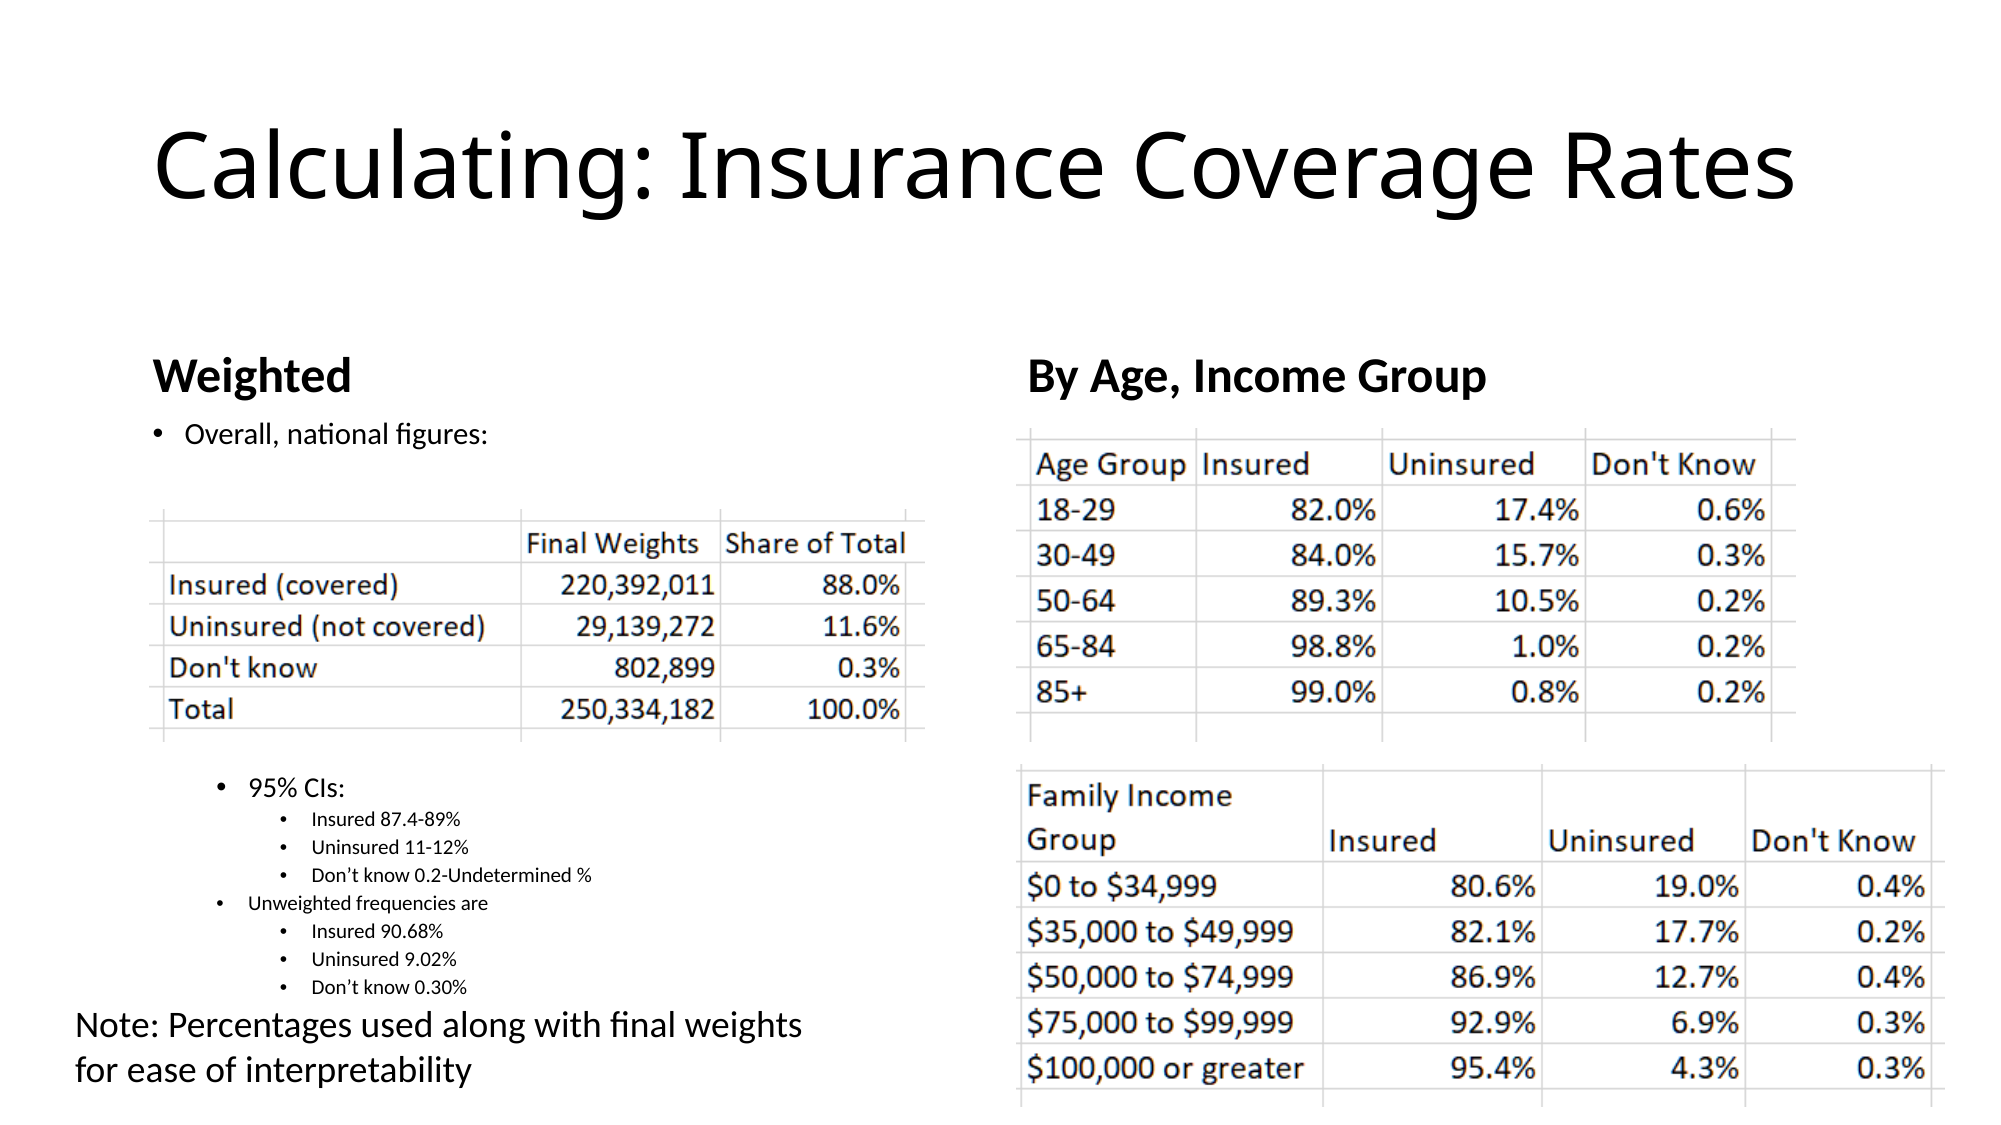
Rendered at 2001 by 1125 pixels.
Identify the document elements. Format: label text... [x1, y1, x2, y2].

picture [149, 509, 925, 742]
picture [1016, 764, 1945, 1107]
text_box Note: Percentages used along with final weights for ease of interpretability [60, 993, 819, 1098]
list Weighted [137, 275, 984, 410]
list Overall, national figures: 95% CIs: Insured 87.4-89% Uninsured 11-12% Don’t know 0.2-Undetermined % Unweighted frequencies are Insured 90.68% Uninsured 9.02% Don’t know 0.30% [137, 410, 1017, 1016]
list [1016, 428, 1796, 742]
title Calculating: Insurance Coverage Rates [137, 59, 1863, 278]
list By Age, Income Group [1012, 275, 1863, 411]
